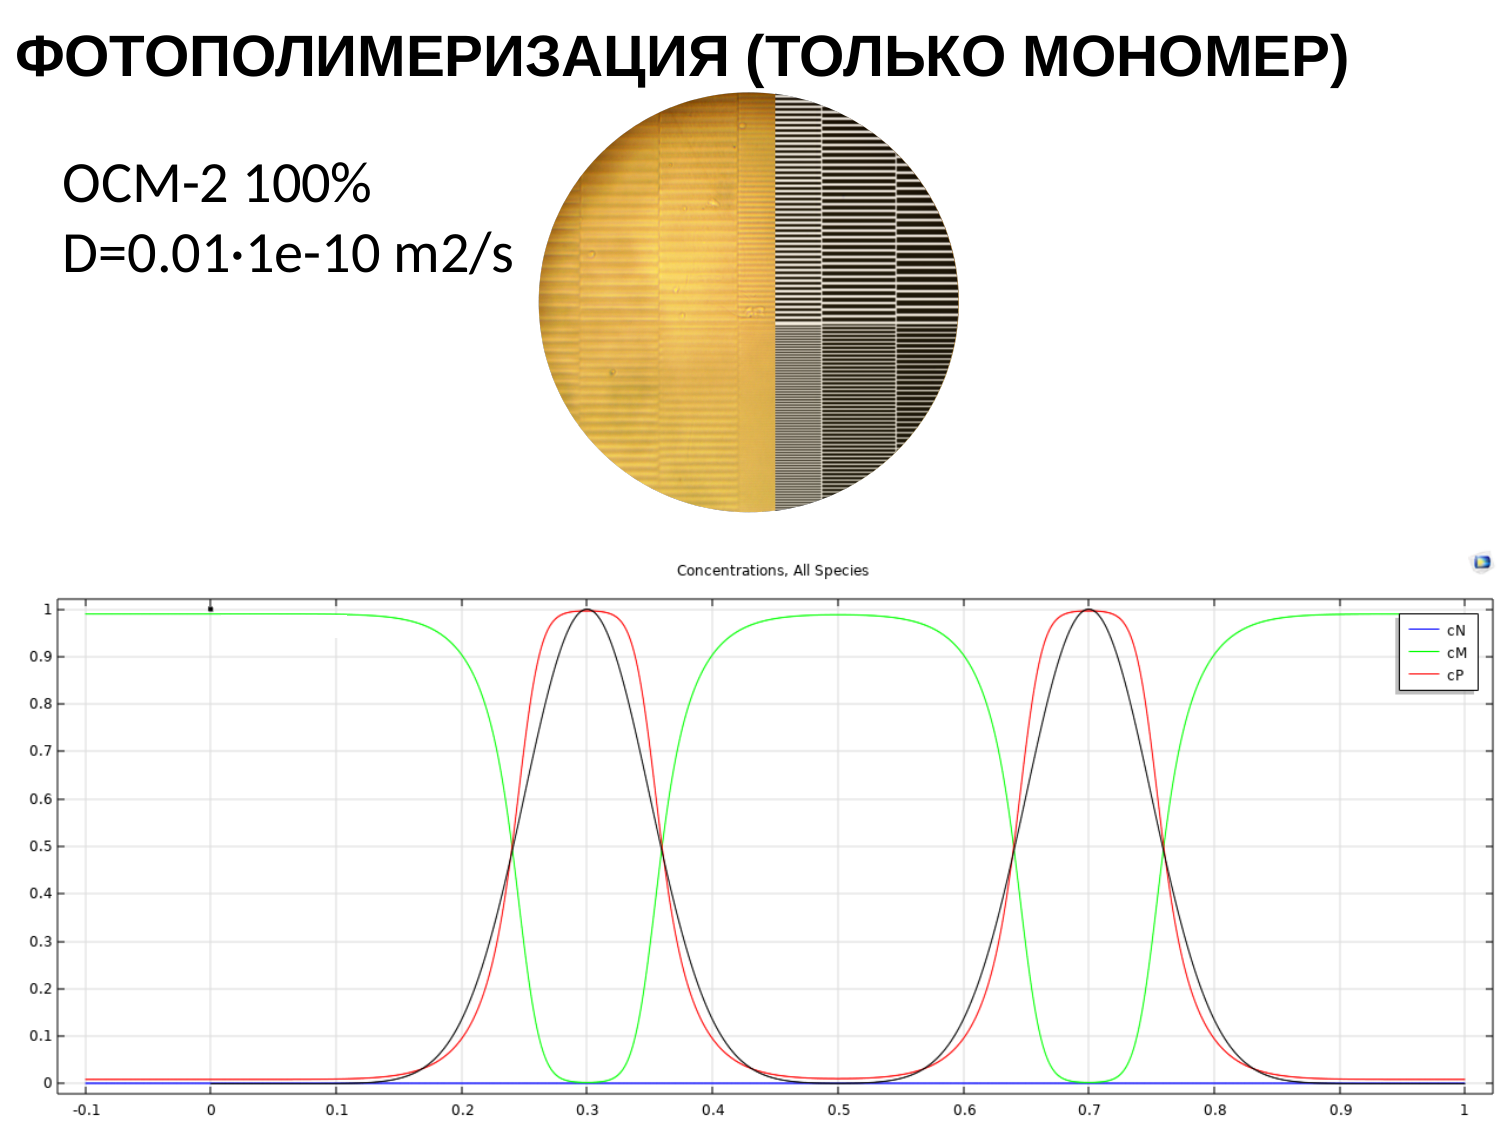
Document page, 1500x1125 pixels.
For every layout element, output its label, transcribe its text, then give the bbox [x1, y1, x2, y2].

picture [525, 57, 975, 524]
picture [0, 545, 1500, 1121]
text_box OCM-2 100% D=0.01·1e-10 m2/s [48, 136, 525, 292]
title ФОТОПОЛИМЕРИЗАЦИЯ (ТОЛЬКО МОНОМЕР) [0, 0, 1500, 115]
